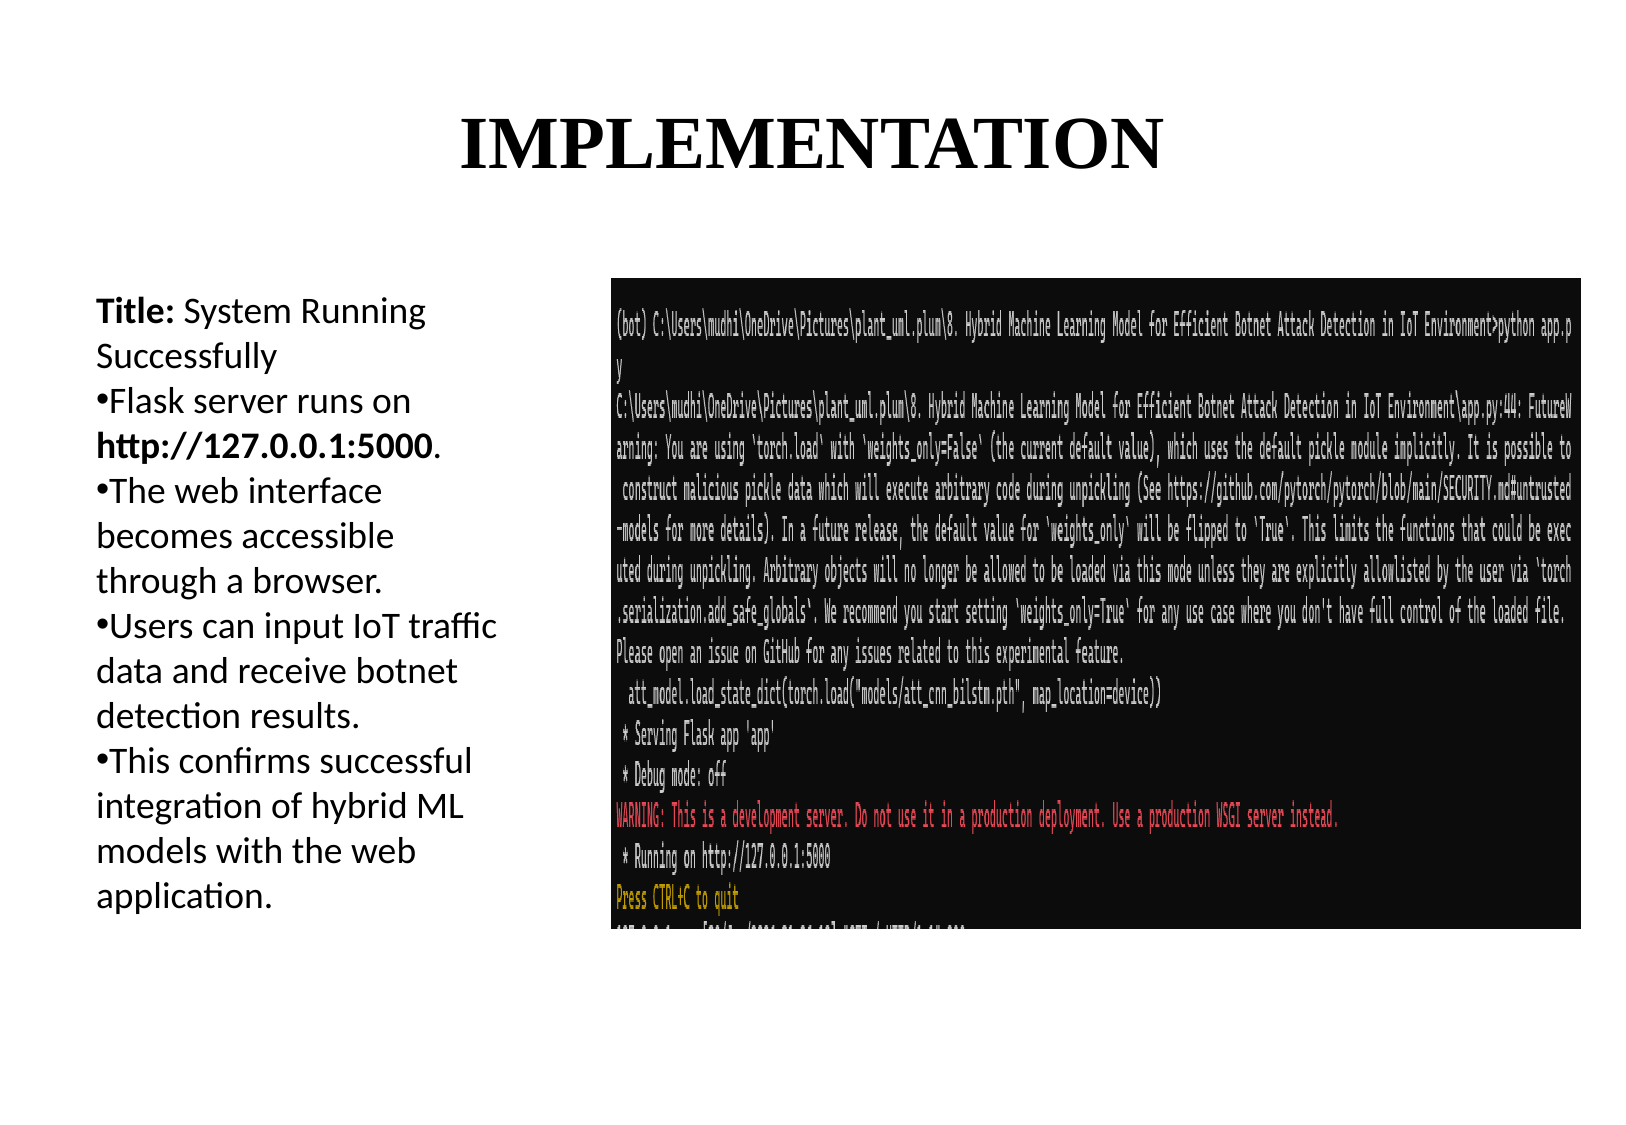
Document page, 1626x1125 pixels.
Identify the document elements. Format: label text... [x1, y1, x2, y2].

text_box Title: System Running Successfully Flask server runs on http://127.0.0.1:5000. The web interface becomes accessible through a browser. Users can input IoT traffic data and receive botnet detection results. This confirms successful integration of hybrid ML models with the web application. [81, 278, 529, 924]
title IMPLEMENTATION [81, 45, 1544, 233]
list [611, 278, 1581, 929]
